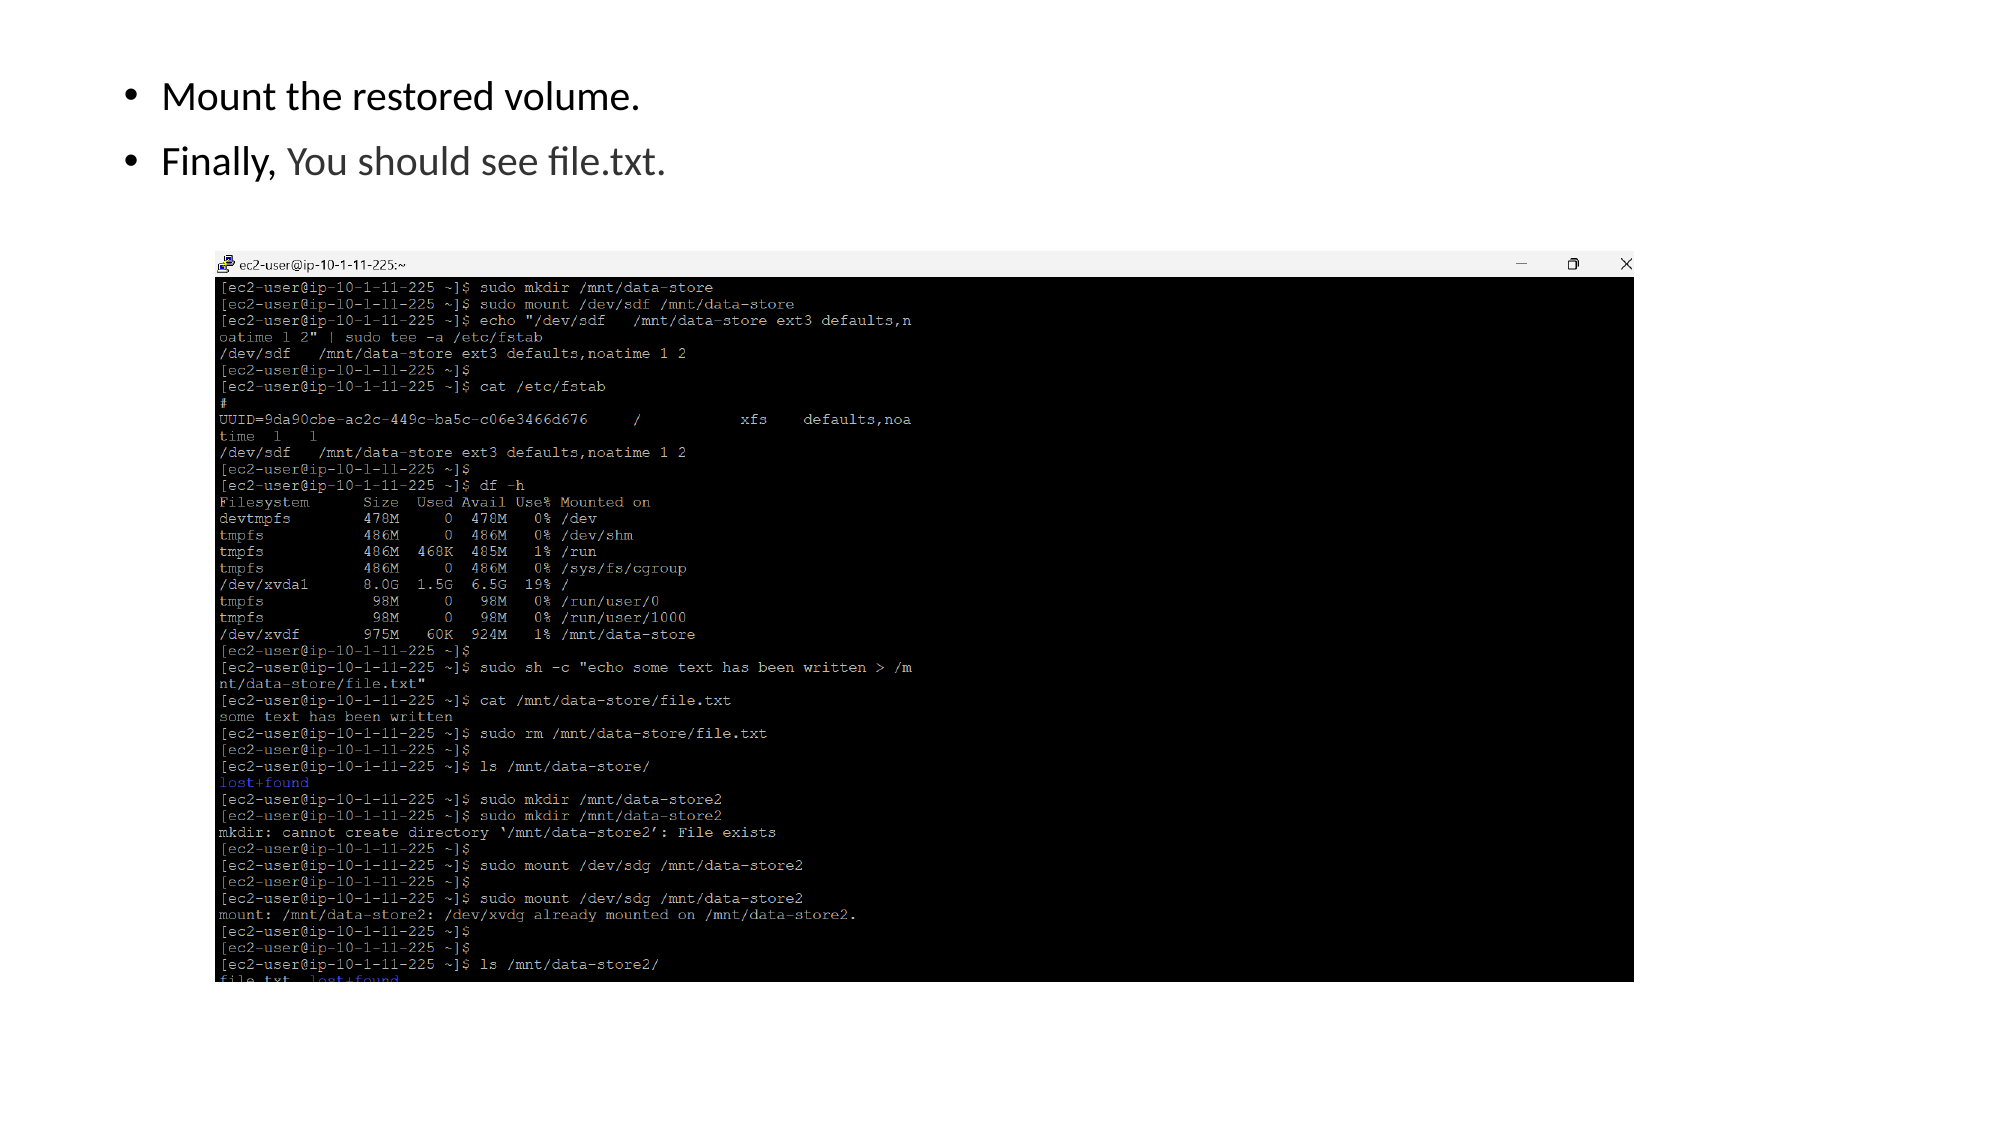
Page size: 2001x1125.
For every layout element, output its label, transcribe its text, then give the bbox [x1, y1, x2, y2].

picture [214, 251, 1635, 994]
list Mount the restored volume. Finally, You should see file.txt. [108, 66, 1863, 1014]
